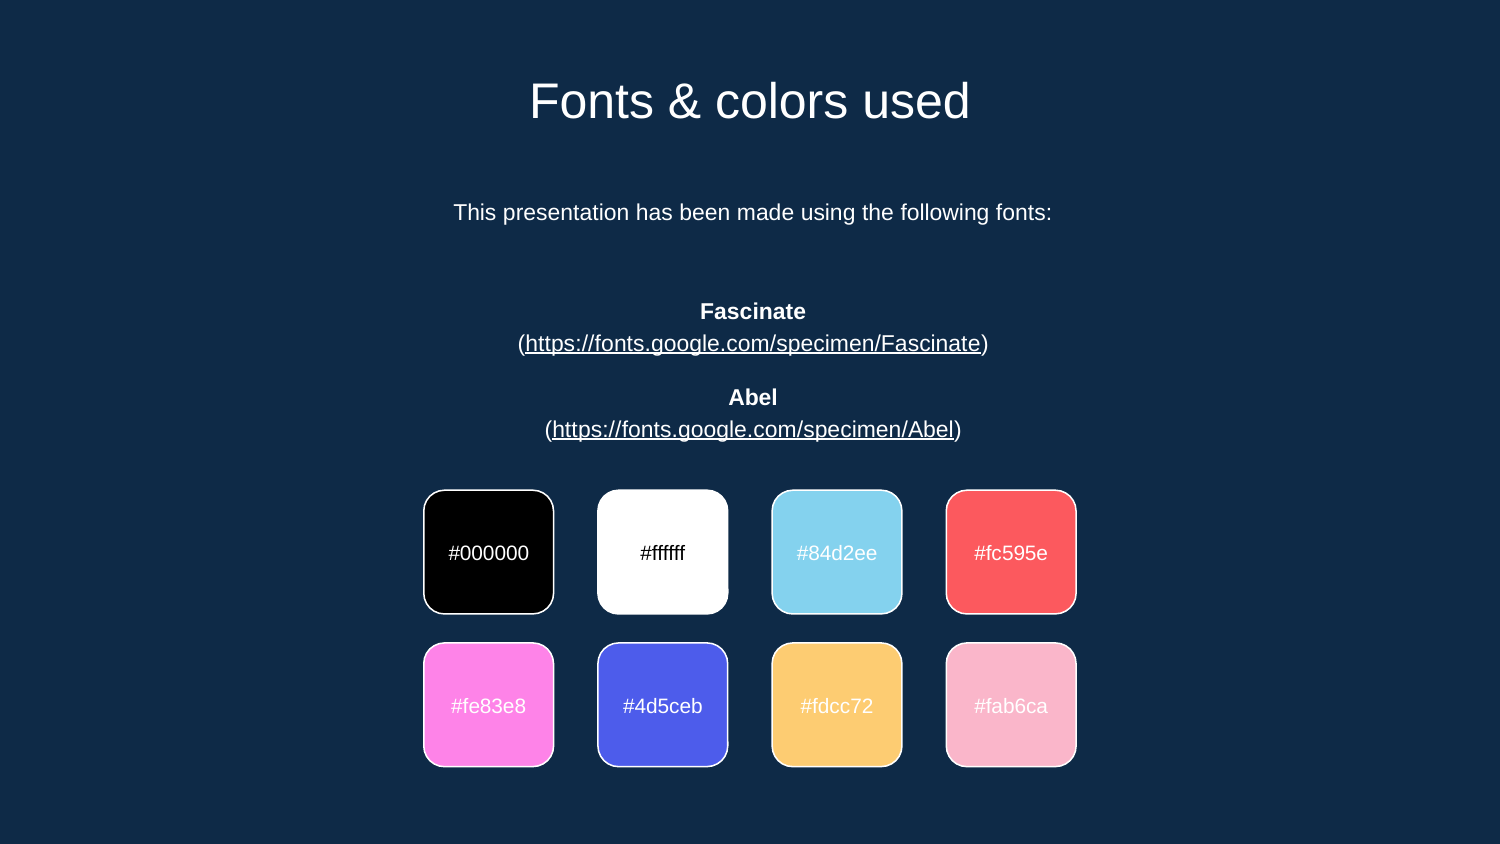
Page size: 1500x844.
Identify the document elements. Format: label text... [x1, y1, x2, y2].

text_box [772, 741, 902, 767]
text_box #fe83e8 [423, 668, 554, 741]
text_box #4d5ceb [597, 668, 728, 741]
text_box #000000 [423, 515, 554, 589]
text_box [423, 741, 554, 767]
text_box #fab6ca [946, 668, 1077, 741]
text_box [423, 642, 554, 668]
text_box #fc595e [946, 515, 1077, 589]
text_box [946, 741, 1077, 767]
text_box #fdcc72 [772, 668, 902, 741]
text_box [597, 642, 728, 668]
text_box [946, 490, 1077, 515]
text_box Fonts & colors used [171, 53, 1328, 133]
text_box [772, 490, 902, 515]
text_box [772, 589, 902, 614]
text_box [597, 490, 728, 515]
text_box This presentation has been made using the following fonts: [175, 178, 1332, 251]
text_box [423, 490, 554, 515]
text_box [772, 642, 902, 668]
text_box #ffffff [597, 515, 728, 589]
text_box [946, 589, 1077, 614]
text_box Fascinate (https://fonts.google.com/specimen/Fascinate) Abel (https://fonts.google.com/specimen/Abel) [175, 264, 1332, 470]
text_box [597, 741, 728, 767]
text_box #84d2ee [772, 515, 902, 589]
text_box [597, 589, 728, 614]
text_box [946, 642, 1077, 668]
text_box [423, 589, 554, 614]
